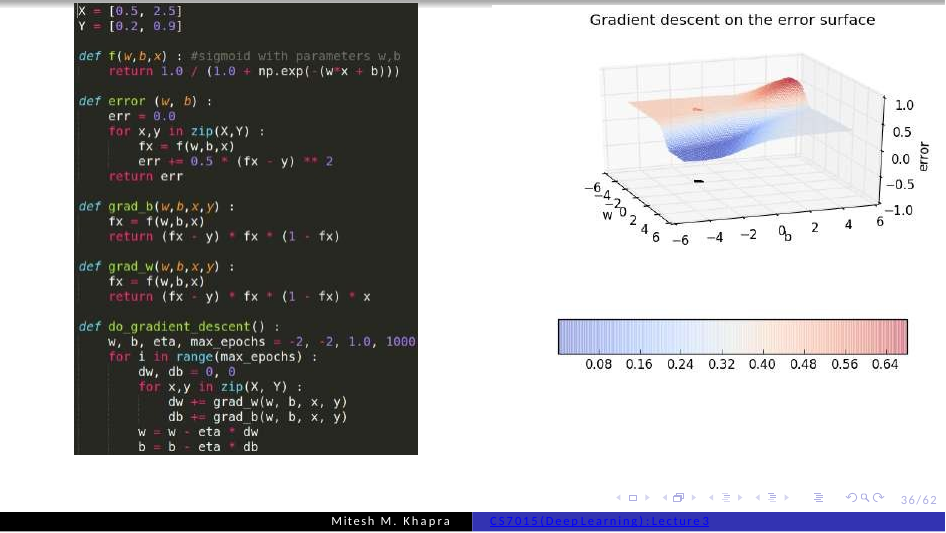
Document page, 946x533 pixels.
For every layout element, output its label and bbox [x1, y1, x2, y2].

text_box [0, 0, 946, 455]
text_box [0, 511, 946, 532]
text_box [898, 493, 941, 508]
